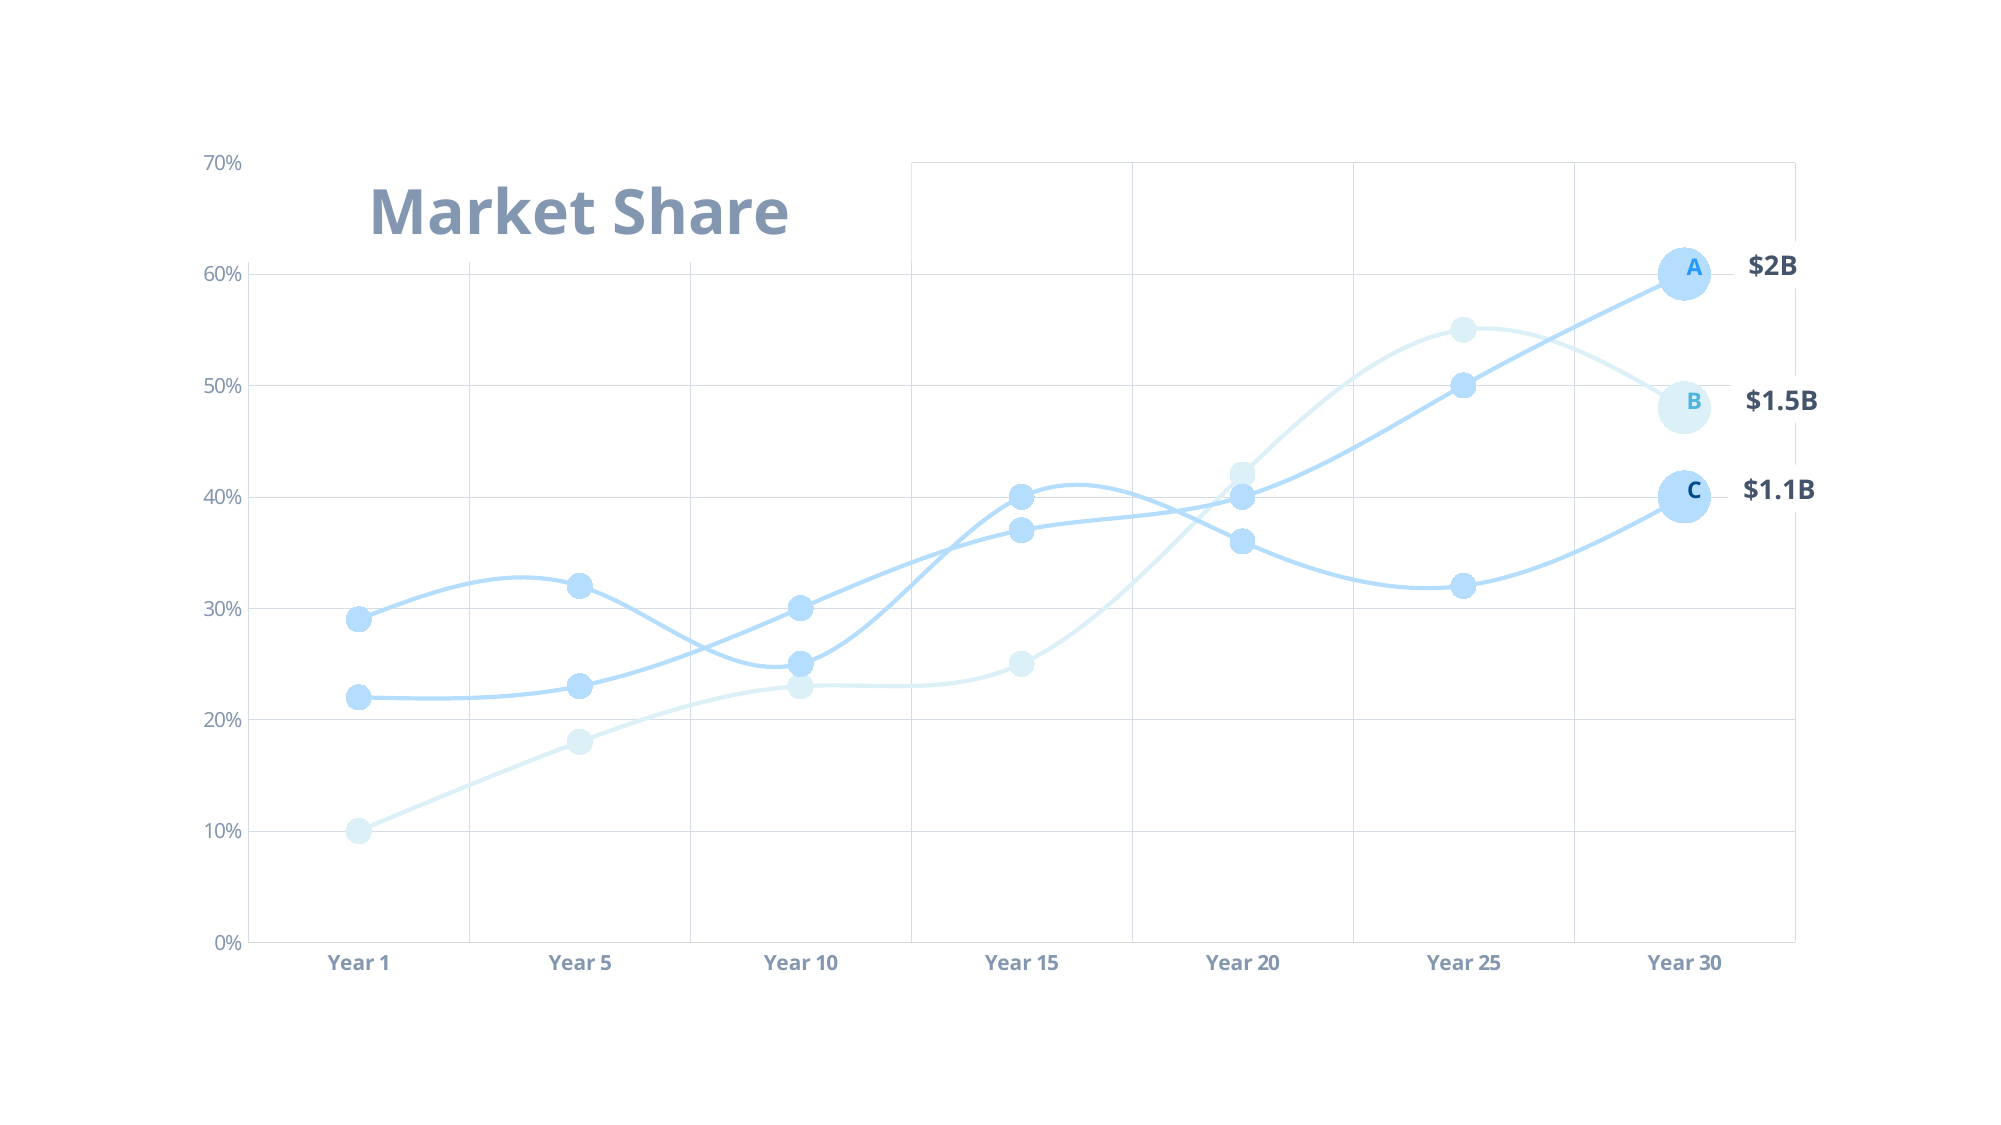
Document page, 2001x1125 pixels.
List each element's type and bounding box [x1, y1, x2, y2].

text_box [170, 131, 1834, 994]
